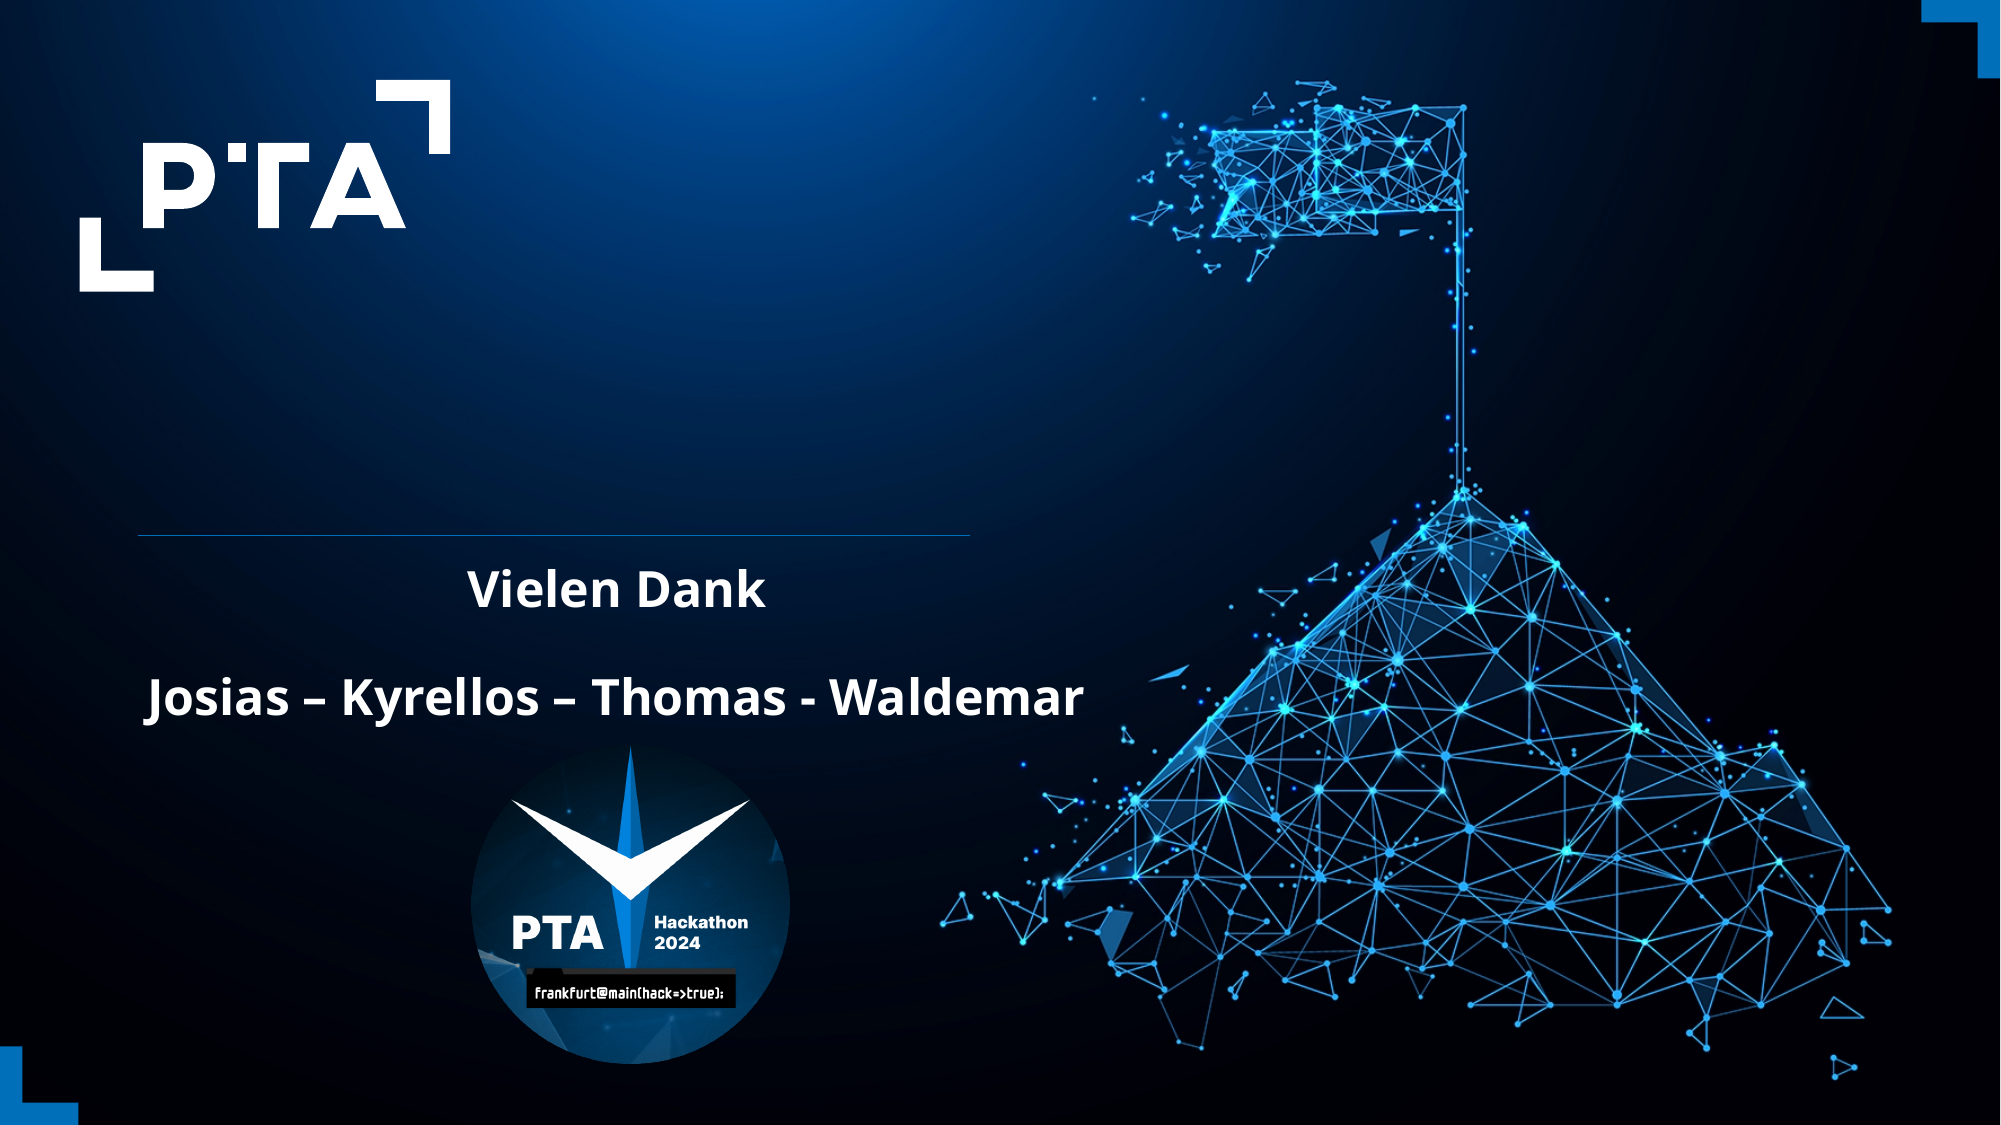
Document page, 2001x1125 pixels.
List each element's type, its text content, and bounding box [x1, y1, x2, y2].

picture [0, 0, 2001, 1125]
title Vielen Dank Josias – Kyrellos – Thomas - Waldemar [137, 564, 1096, 783]
